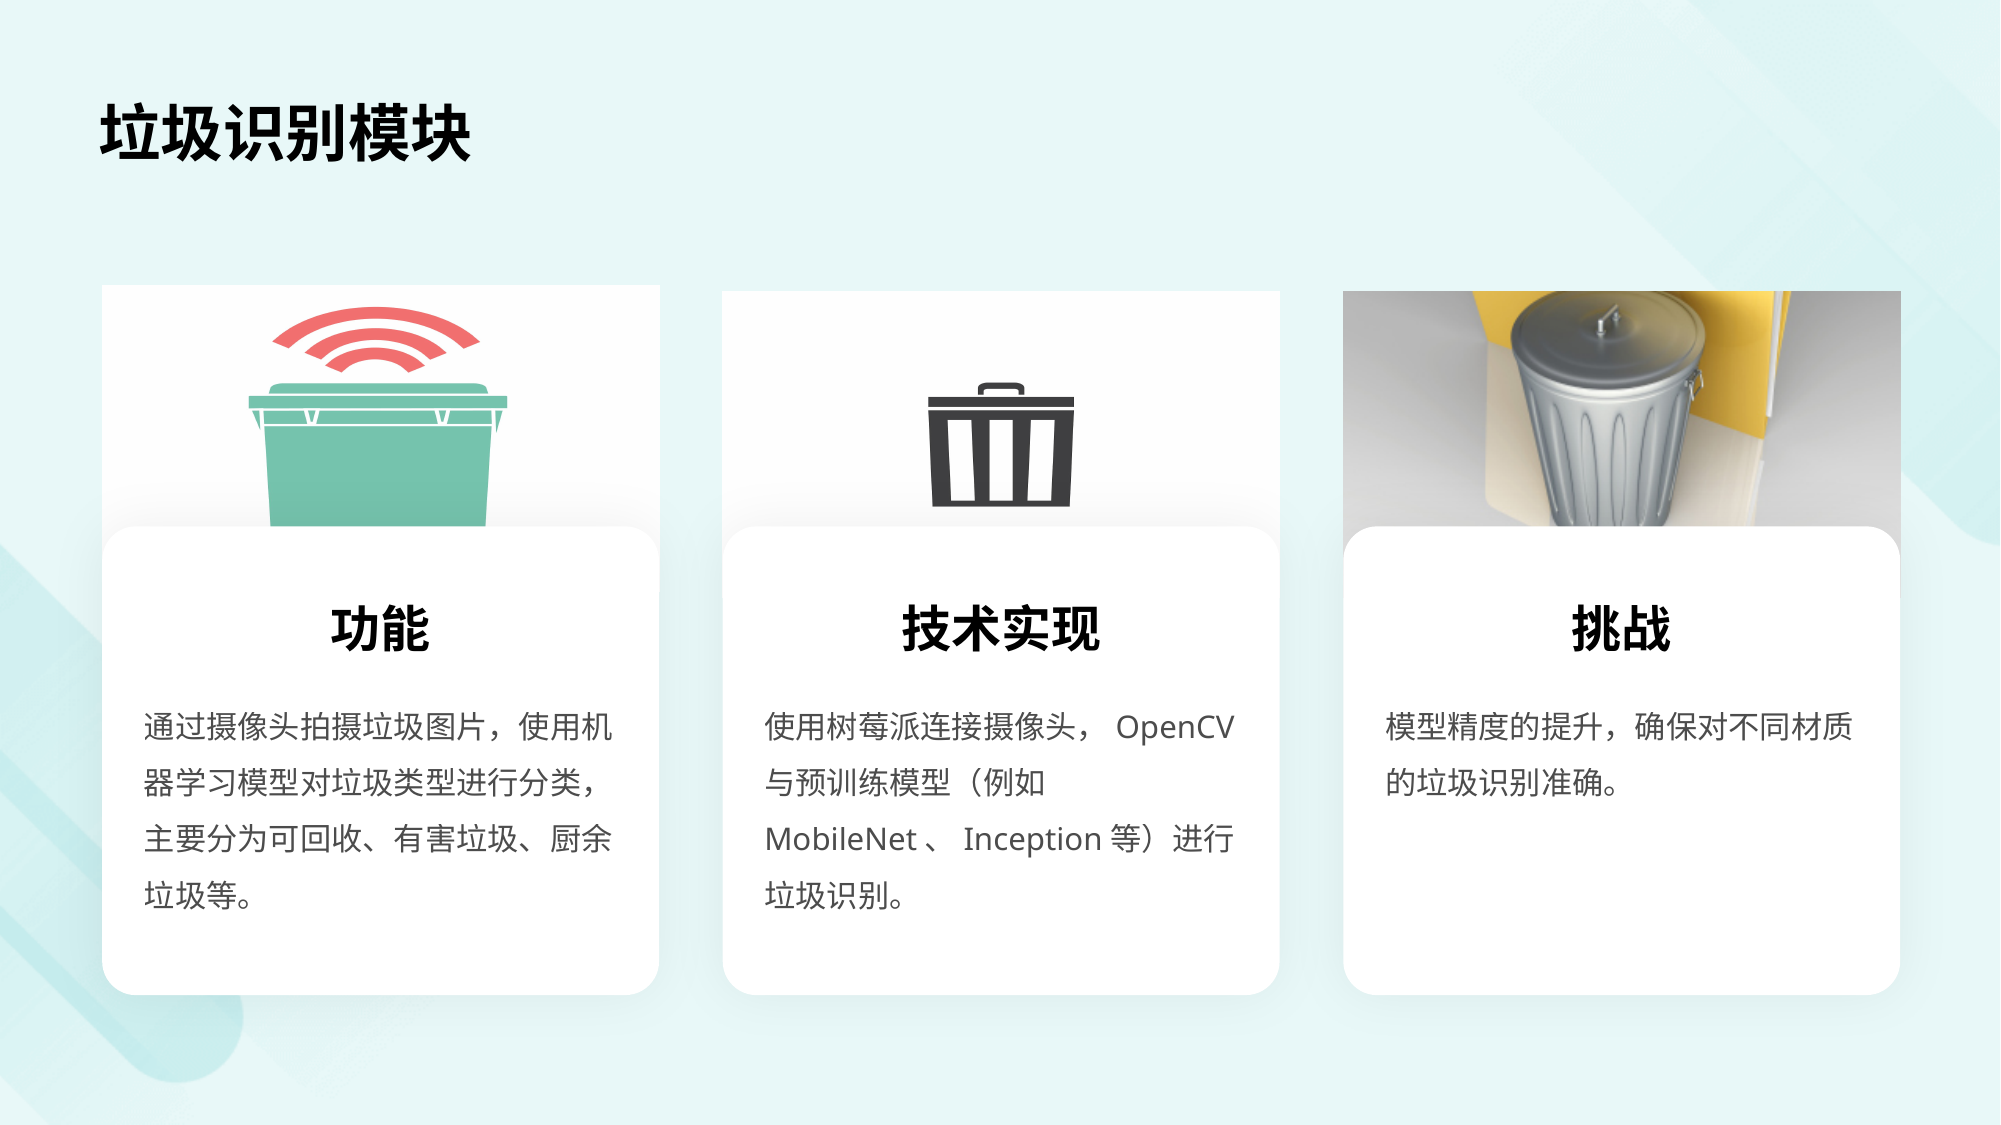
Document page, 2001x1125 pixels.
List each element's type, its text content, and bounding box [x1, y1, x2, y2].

picture [0, 0, 2001, 1125]
text_box 挑战 [1360, 606, 1883, 659]
text_box 垃圾识别模块 [78, 43, 1922, 189]
text_box 模型精度的提升，确保对不同材质的垃圾识别准确。 [1374, 683, 1870, 948]
text_box 功能 [119, 600, 642, 659]
text_box 使用树莓派连接摄像头，OpenCV与预训练模型（例如MobileNet、Inception等）进行垃圾识别。 [753, 683, 1249, 948]
text_box [722, 603, 1280, 996]
text_box 通过摄像头拍摄垃圾图片，使用机器学习模型对垃圾类型进行分类，主要分为可回收、有害垃圾、厨余垃圾等。 [133, 683, 629, 948]
text_box 技术实现 [740, 605, 1263, 659]
text_box [1343, 605, 1901, 996]
text_box [102, 599, 660, 996]
